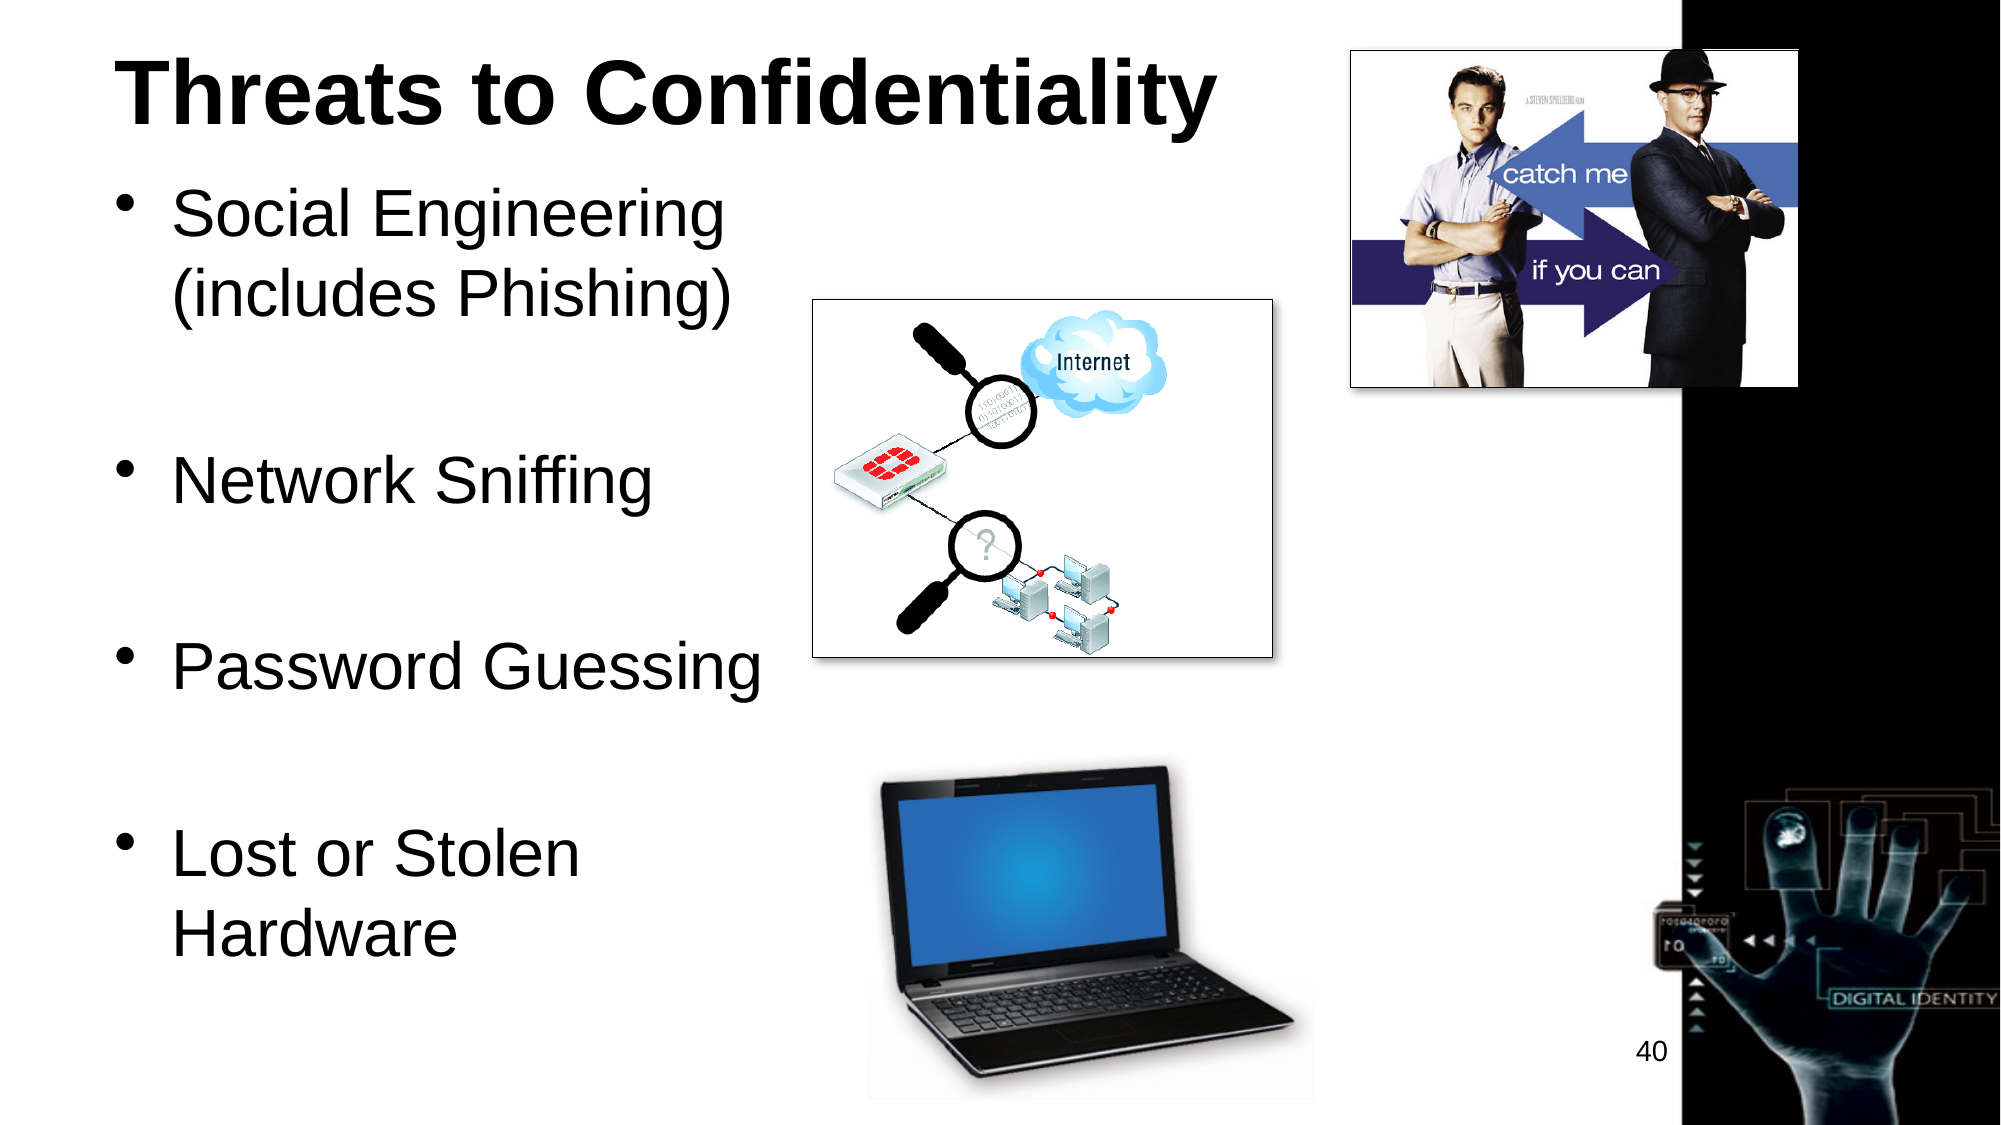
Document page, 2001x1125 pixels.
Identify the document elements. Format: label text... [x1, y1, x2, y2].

list Social Engineering (includes Phishing) Network Sniffing Password Guessing Lost or Stolen Hardware [99, 162, 901, 1001]
slide_number 40 [1416, 1024, 1684, 1101]
title Threats to Confidentiality [99, 12, 1684, 163]
picture [0, 0, 2001, 1125]
